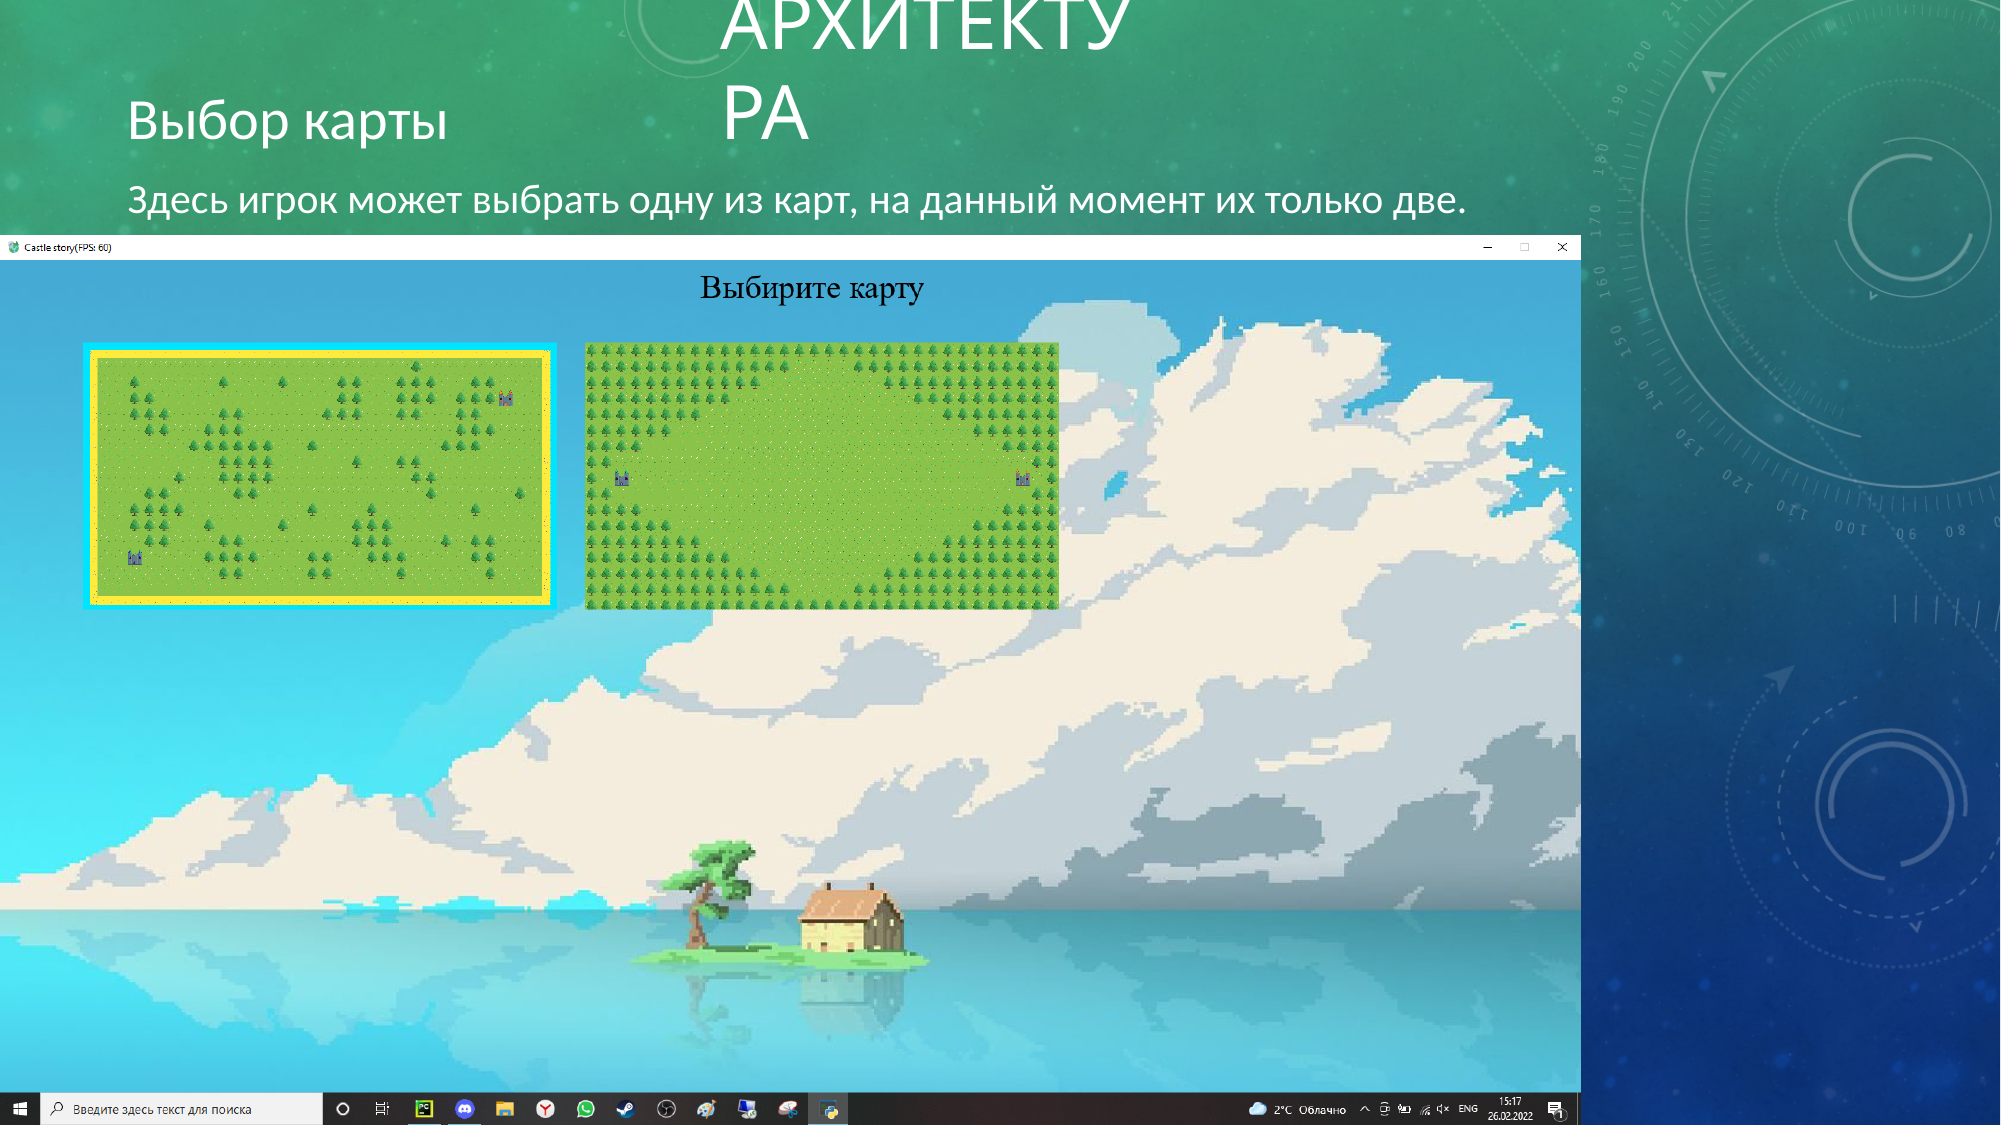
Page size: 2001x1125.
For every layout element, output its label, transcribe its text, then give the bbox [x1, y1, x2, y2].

picture [0, 0, 2001, 1125]
title архитектура [705, 0, 1182, 79]
list Выбор карты Здесь игрок может выбрать одну из карт, на данный момент их только две. [112, 79, 1775, 290]
